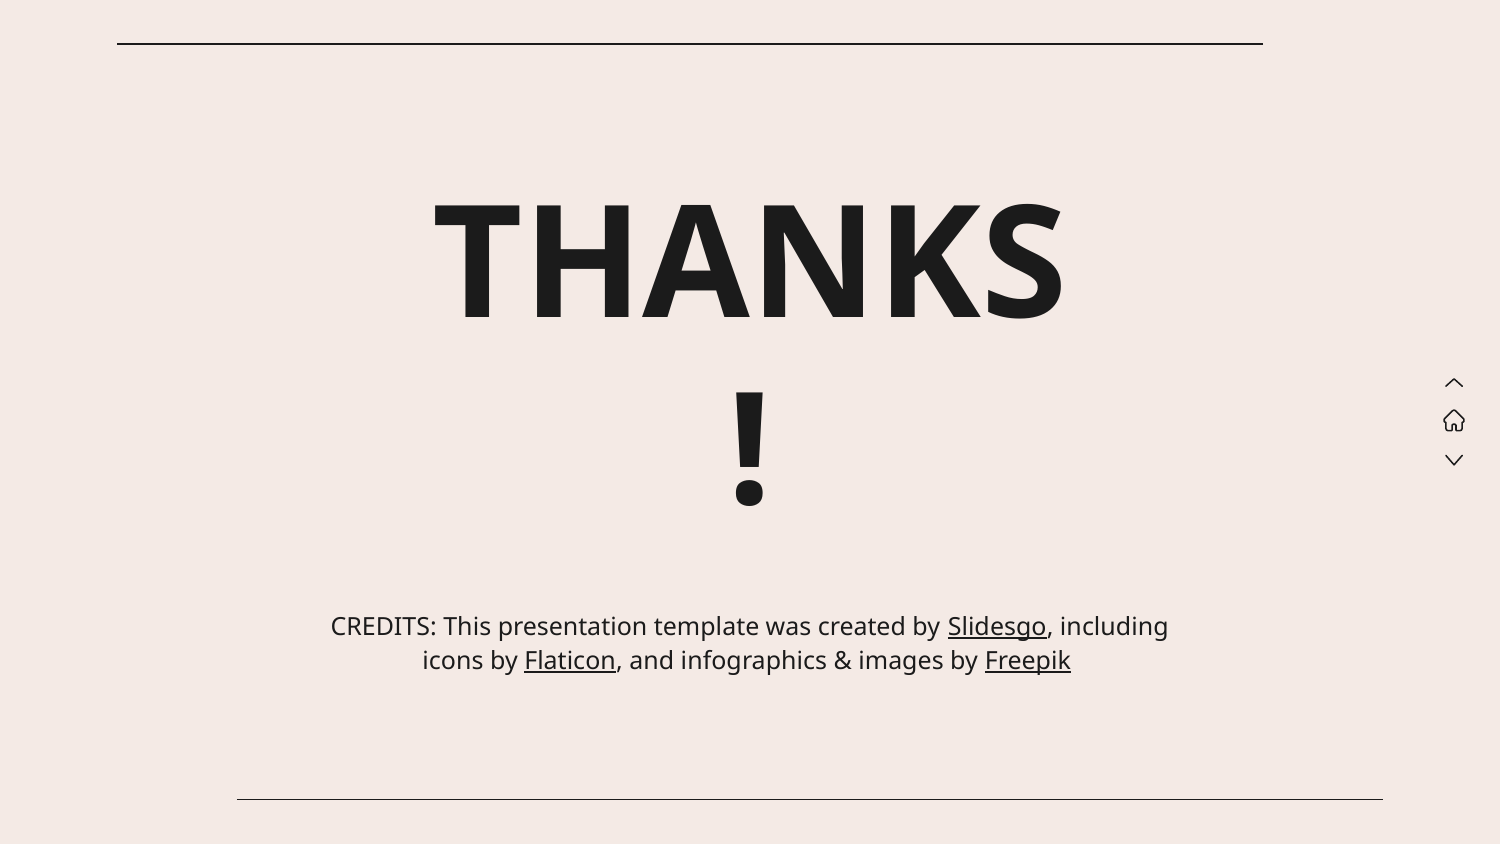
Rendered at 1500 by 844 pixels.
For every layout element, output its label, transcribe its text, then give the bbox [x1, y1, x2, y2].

text_box [1435, 402, 1473, 439]
title THANKS! [412, 258, 1088, 439]
text_box [1444, 410, 1464, 431]
